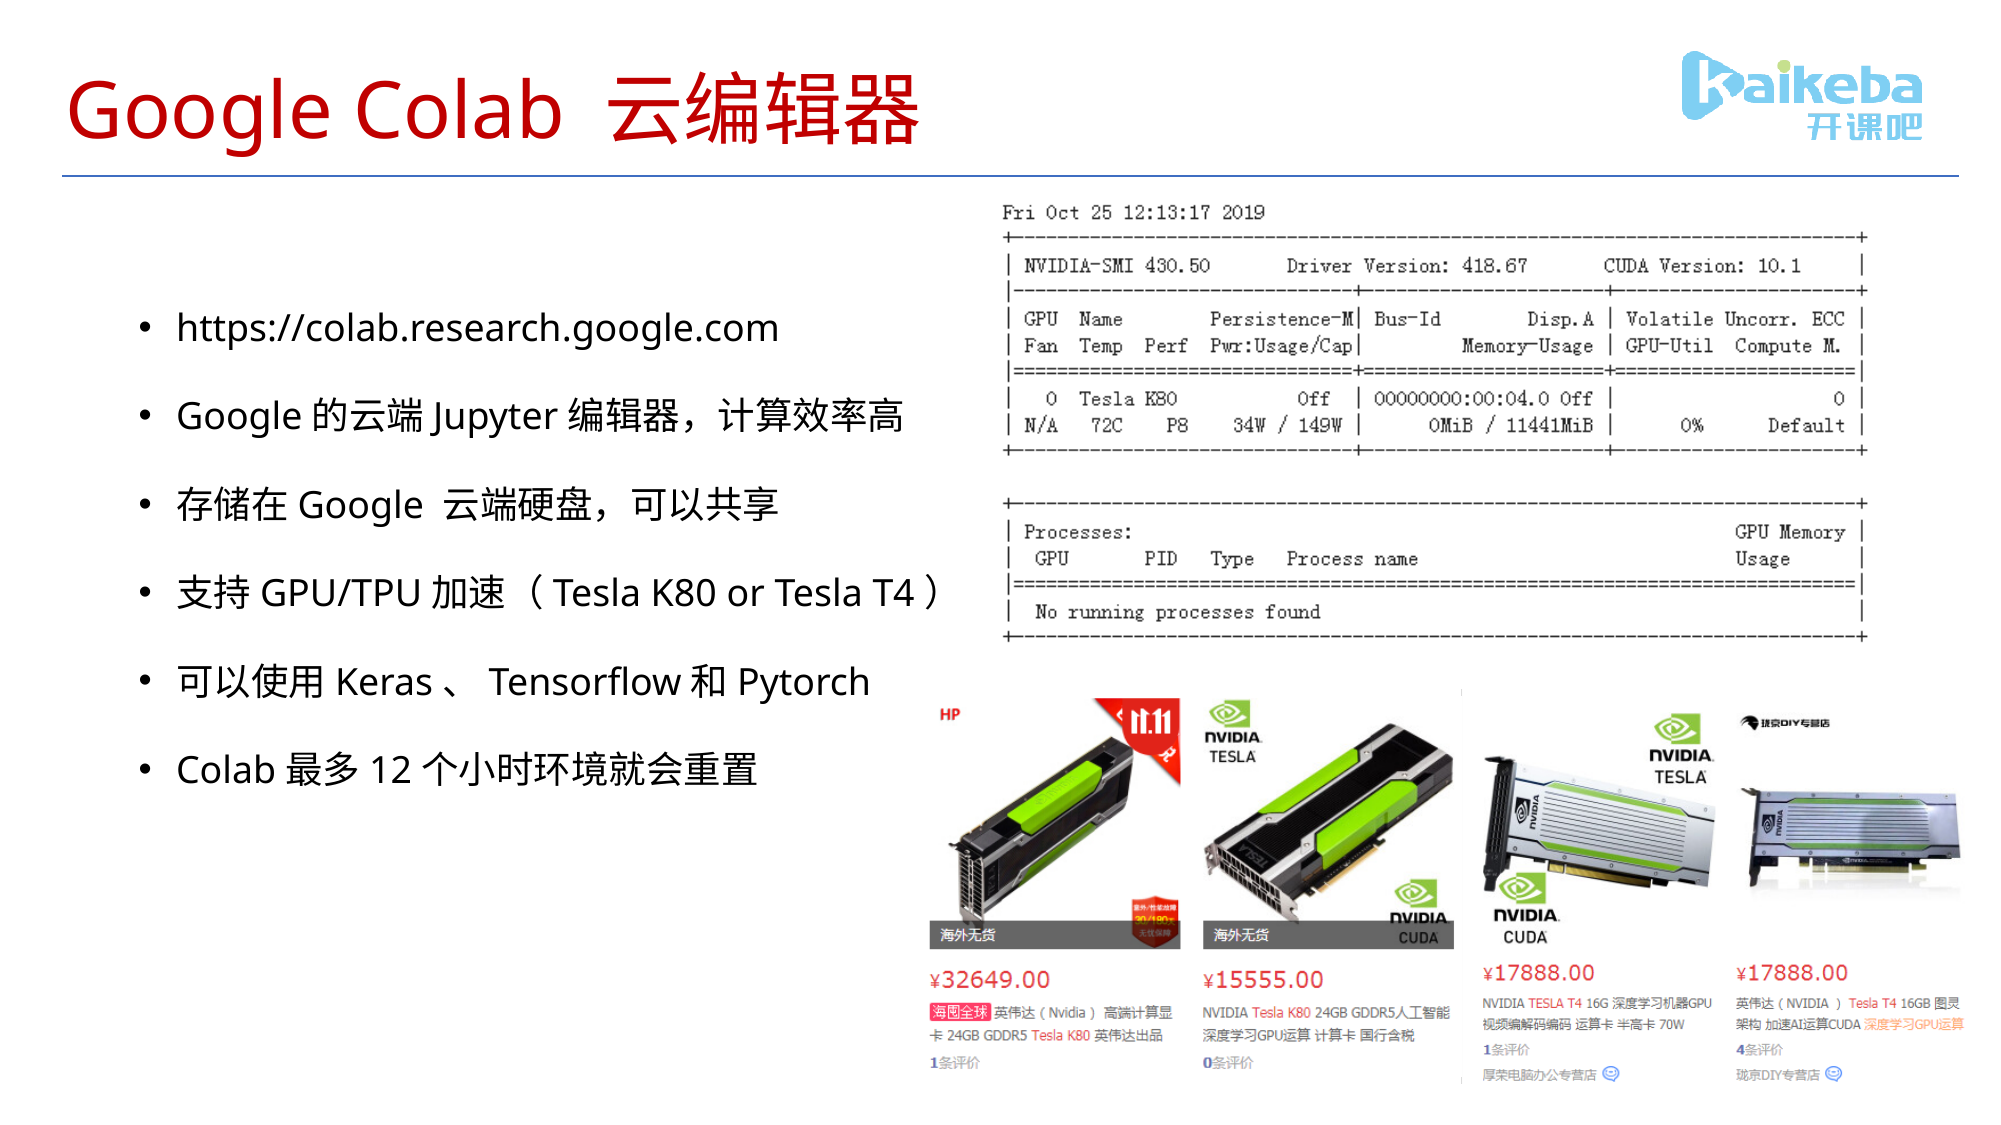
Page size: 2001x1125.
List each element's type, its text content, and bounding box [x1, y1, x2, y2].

title Google Colab 云编辑器 [57, 59, 1728, 167]
picture [993, 196, 1878, 650]
text_box https://colab.research.google.com Google的云端Jupyter编辑器，计算效率高 存储在Google 云端硬盘，可以共享 支持GPU/TPU加速（Tesla K80 or Tesla T4） 可以使用Keras、Tensorflow和Pytorch Colab最多12个小时环境就会重置 [130, 274, 1164, 965]
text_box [1653, 21, 1950, 167]
picture [923, 689, 1973, 1084]
